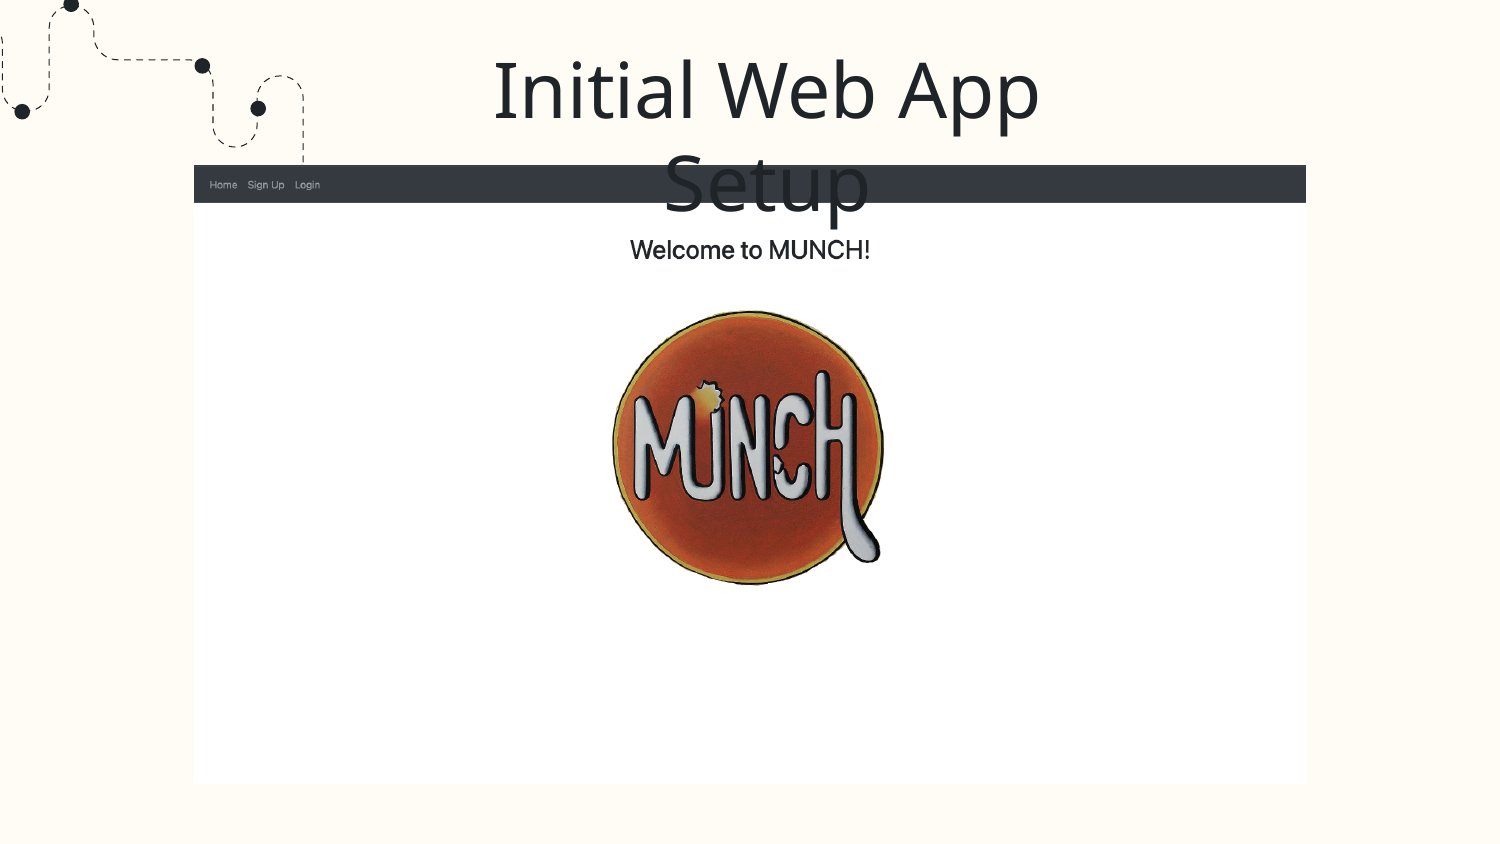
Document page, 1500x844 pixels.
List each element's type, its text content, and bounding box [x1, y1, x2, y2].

title Initial Web App Setup [406, 26, 1130, 164]
picture [194, 165, 1306, 784]
